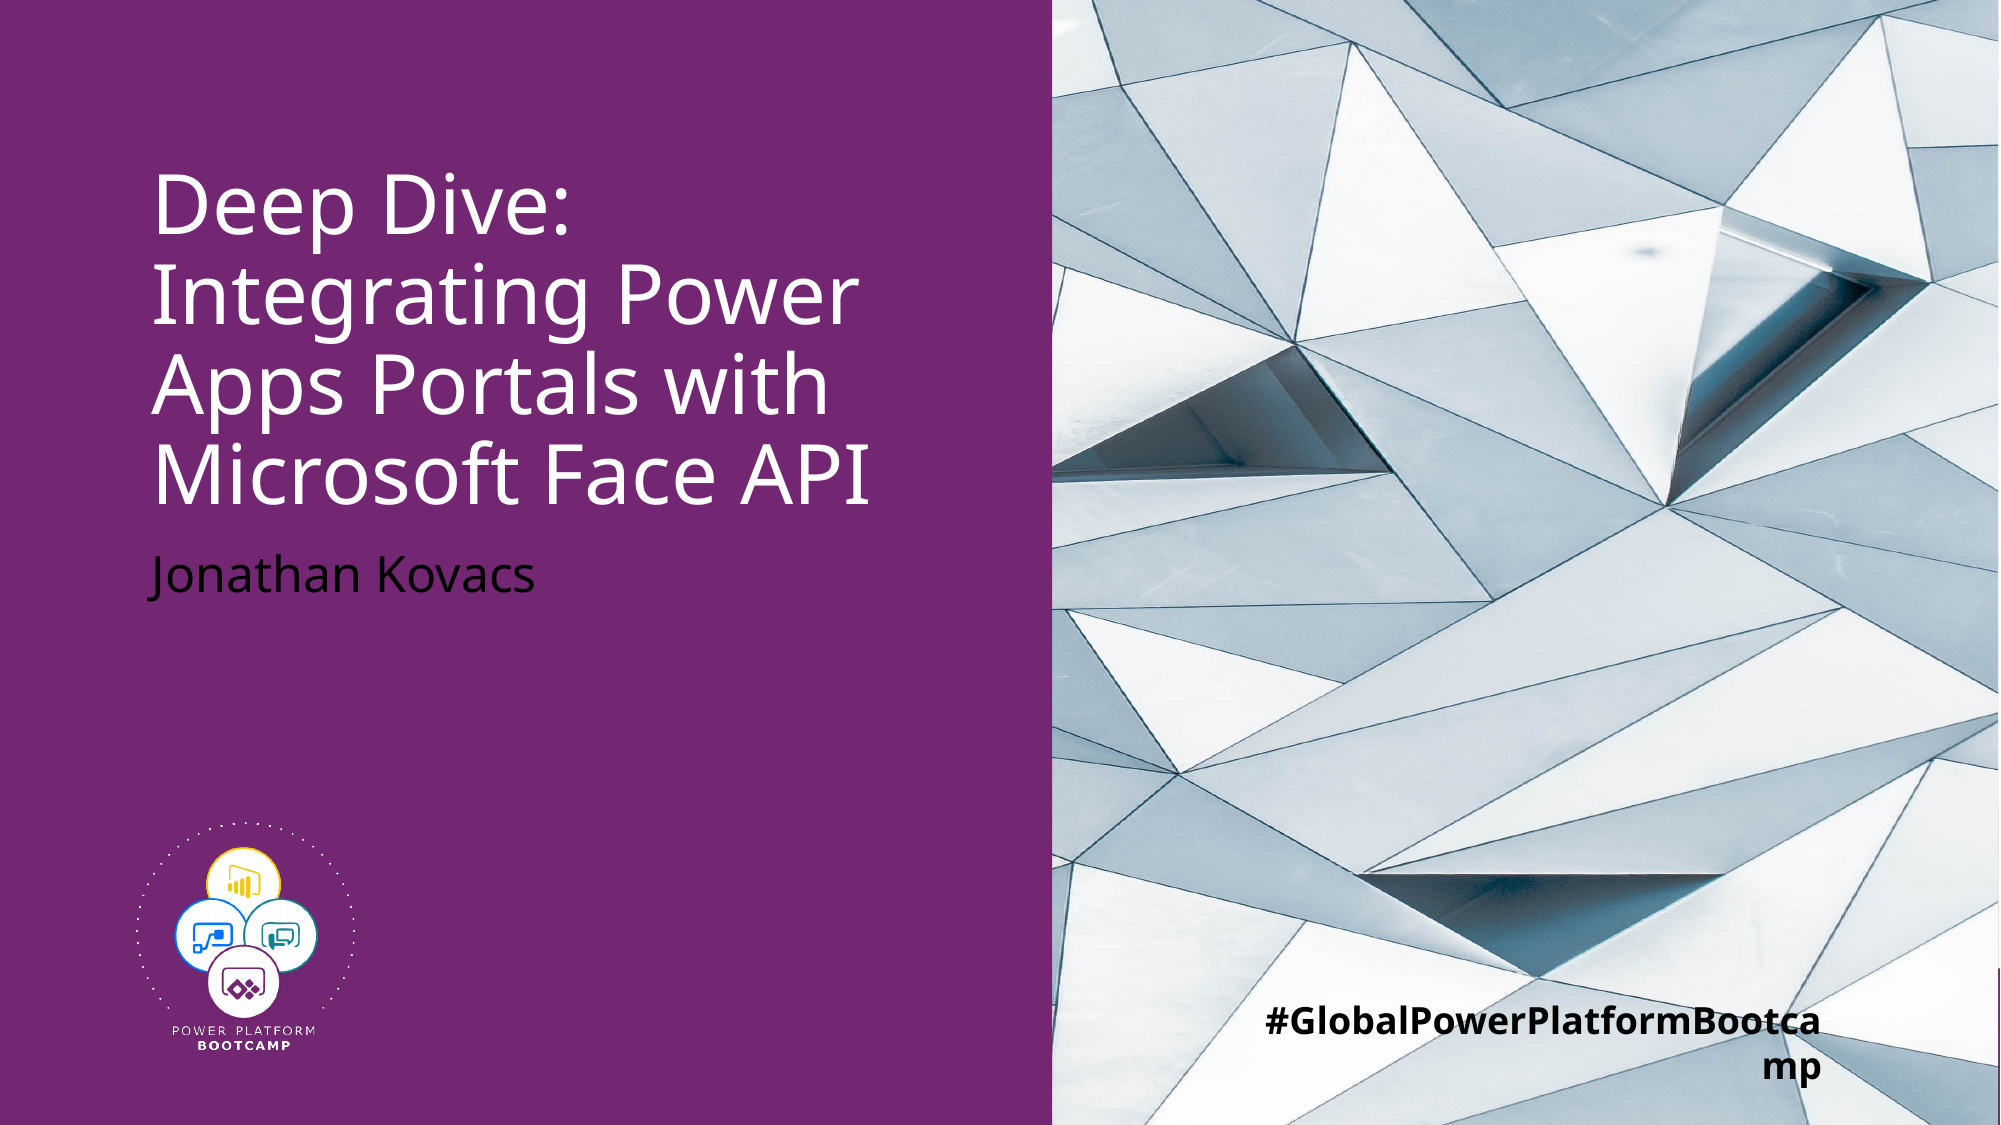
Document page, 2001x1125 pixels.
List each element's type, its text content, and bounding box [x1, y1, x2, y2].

picture [136, 822, 355, 1050]
list Jonathan Kovacs [136, 541, 889, 757]
picture [1053, 0, 1999, 1125]
title Deep Dive: Integrating Power Apps Portals with Microsoft Face API [136, 88, 945, 531]
